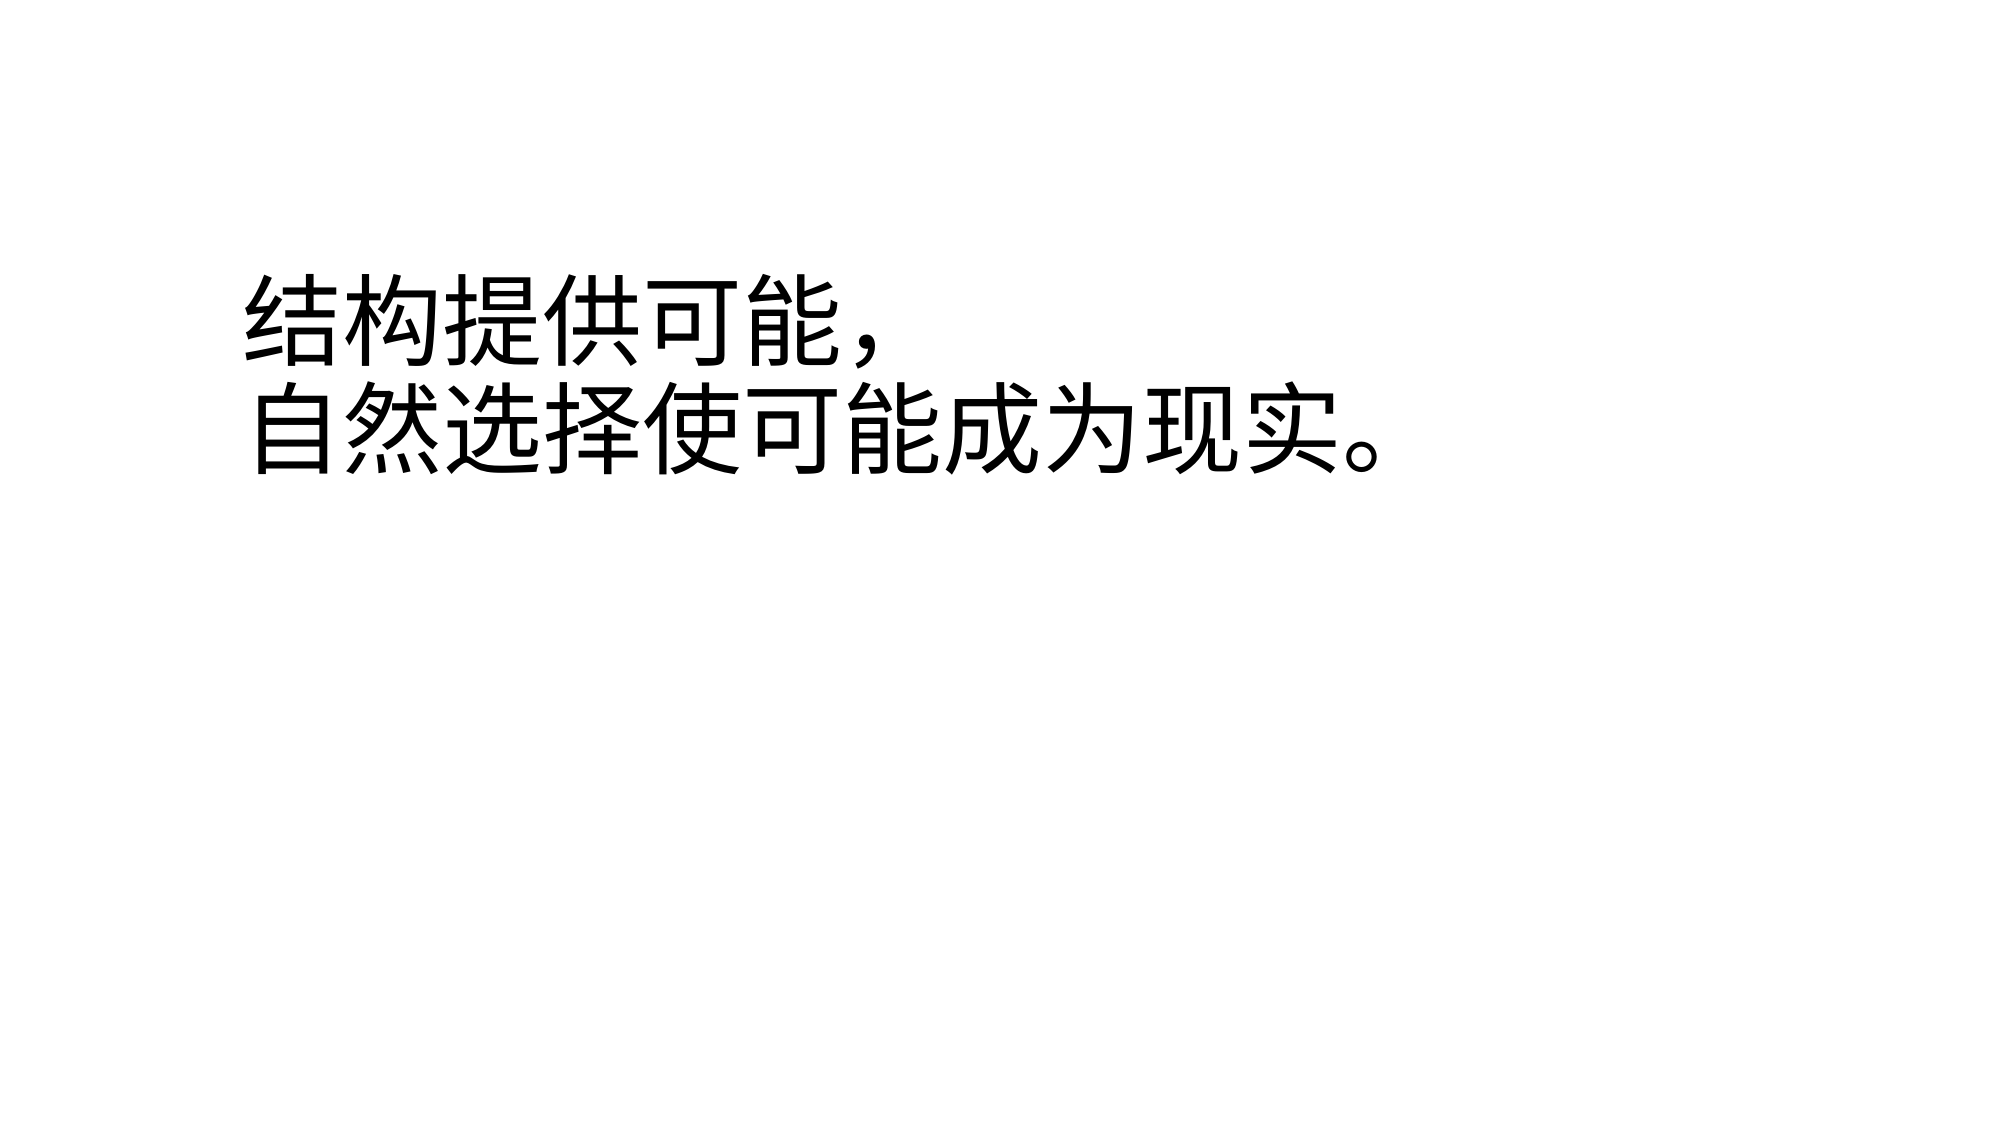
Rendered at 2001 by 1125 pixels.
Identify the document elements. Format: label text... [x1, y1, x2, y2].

title 结构提供可能， 自然选择使可能成为现实。 [227, 138, 1864, 851]
